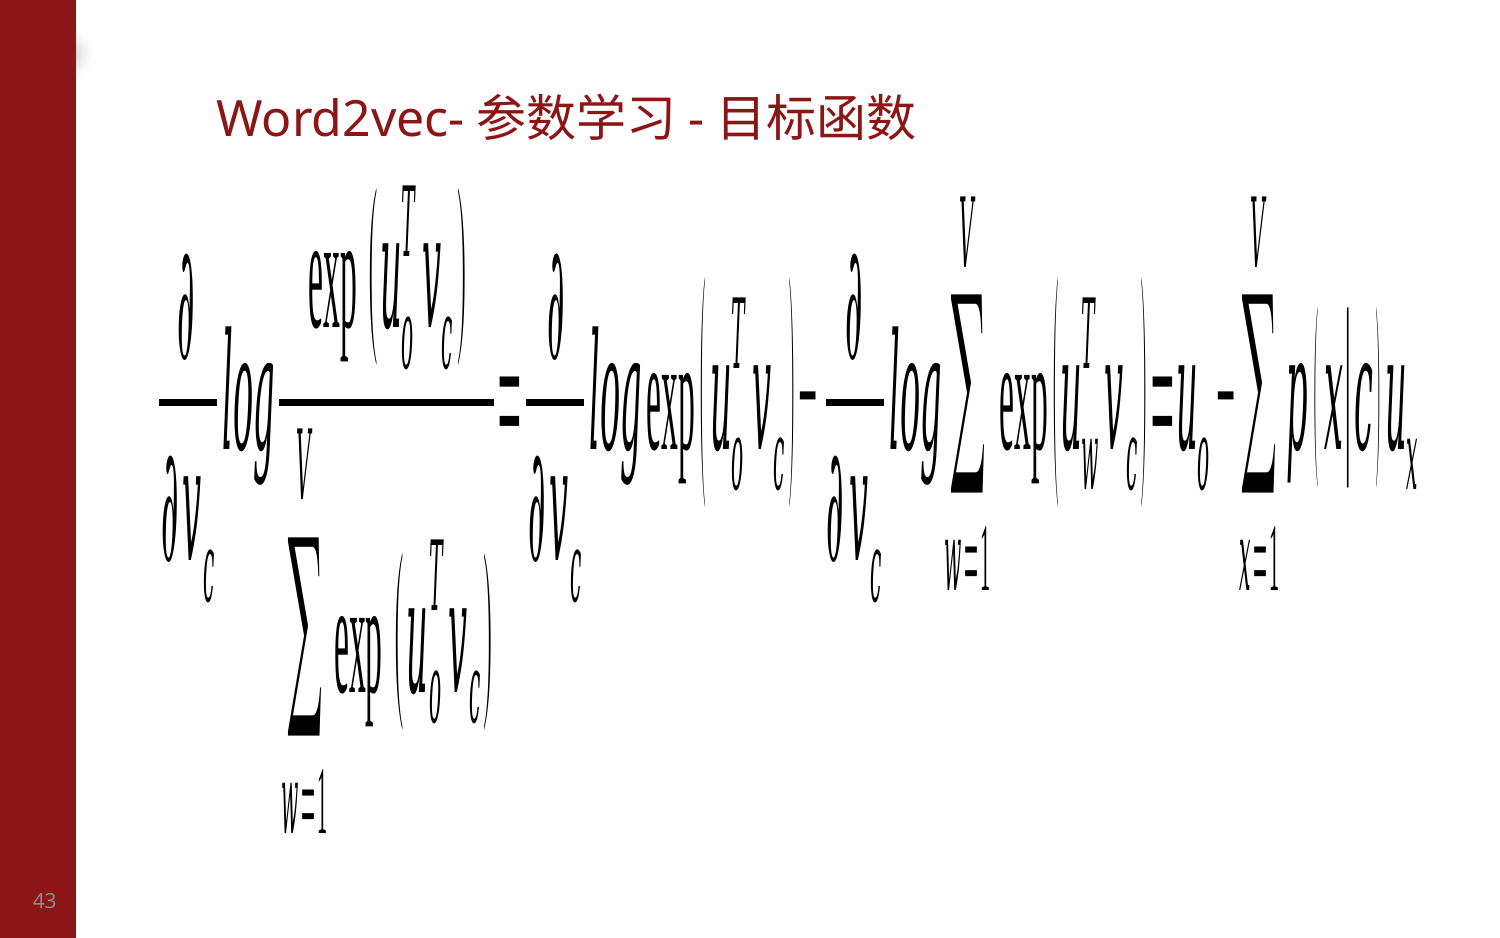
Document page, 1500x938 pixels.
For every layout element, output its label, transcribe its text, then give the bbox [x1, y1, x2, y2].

slide_number 43 [17, 876, 157, 927]
title Word2vec-参数学习-目标函数 [216, 65, 1420, 155]
picture [0, 0, 1500, 938]
